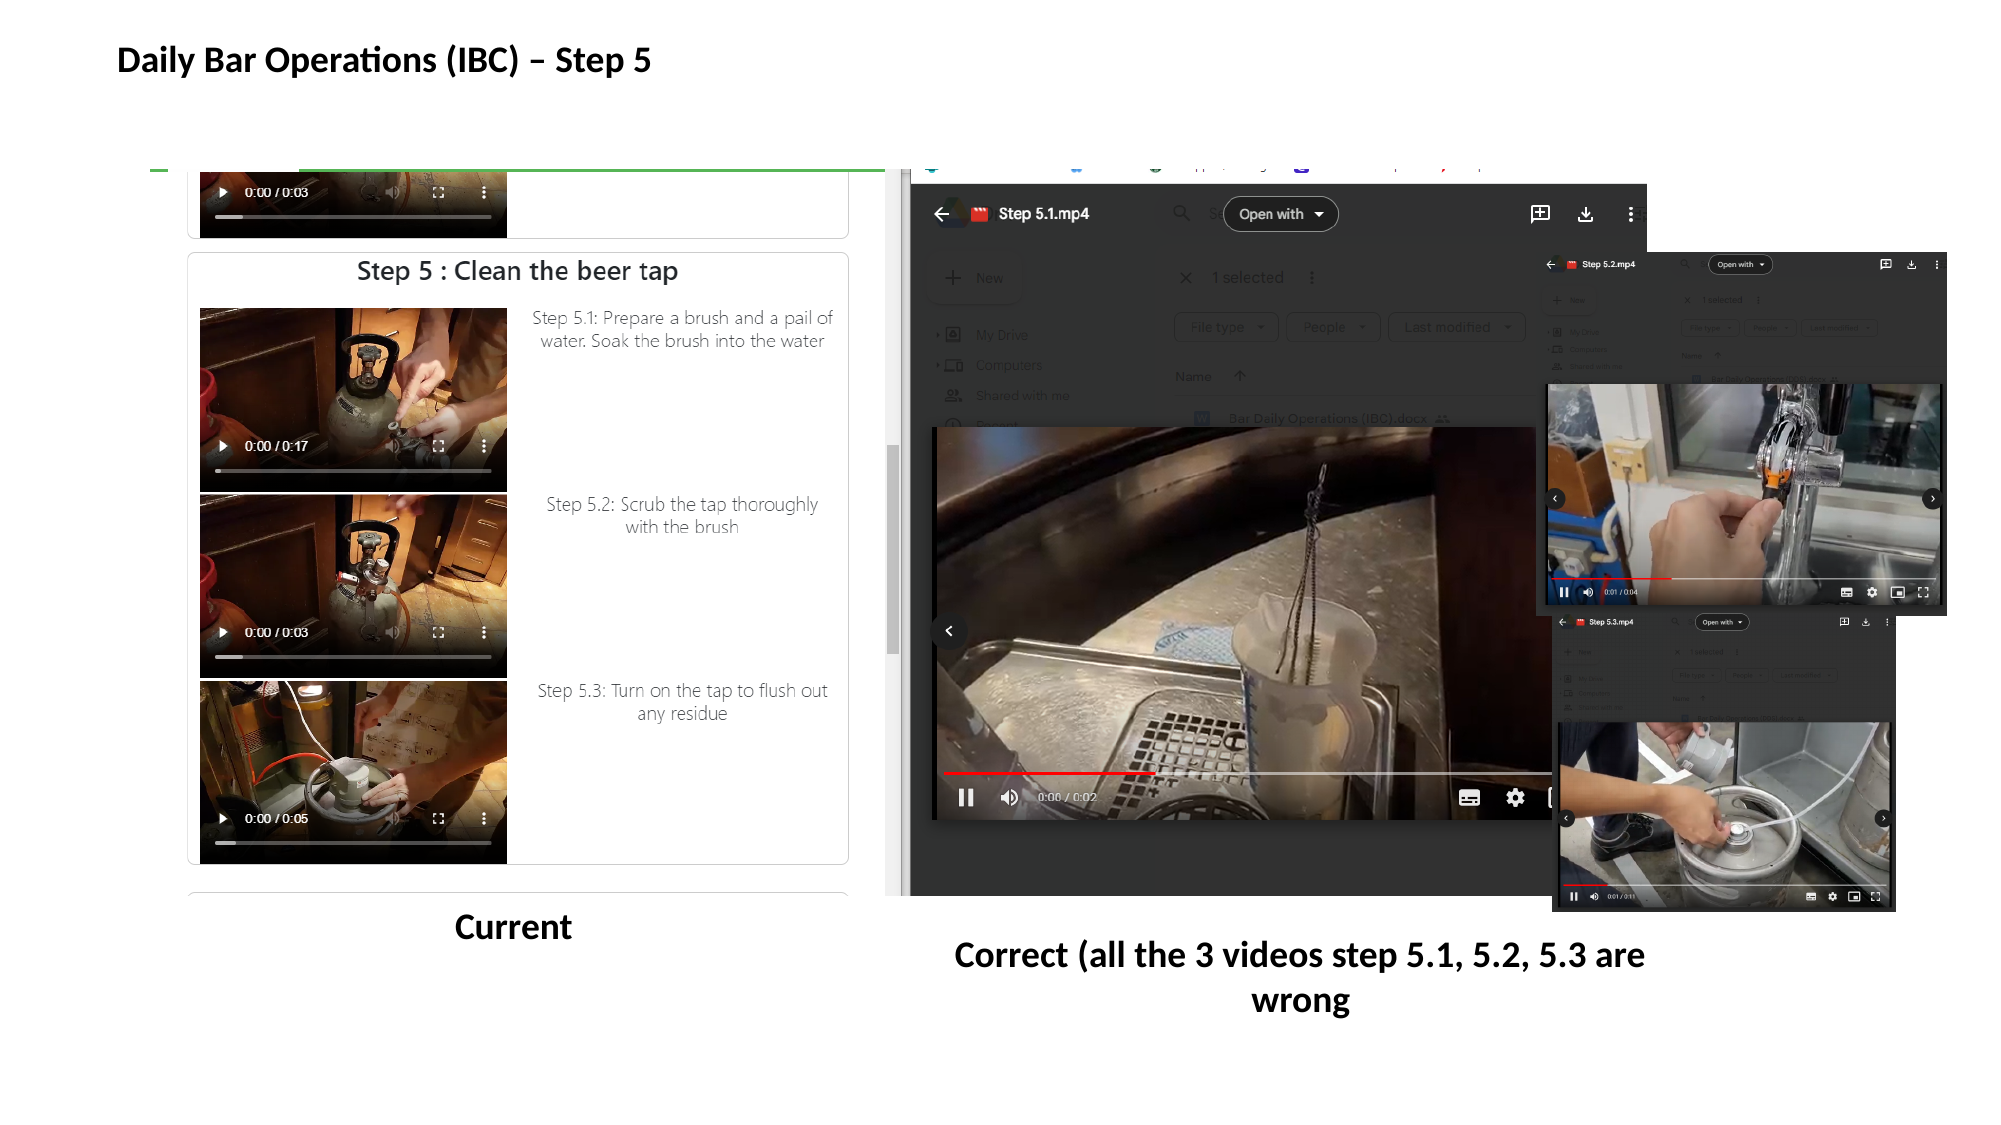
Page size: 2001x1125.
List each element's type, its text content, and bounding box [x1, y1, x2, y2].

text_box Correct (all the 3 videos step 5.1, 5.2, 5.3 are wrong [937, 922, 1665, 1028]
picture [150, 169, 1947, 912]
text_box Current [150, 896, 878, 955]
text_box Daily Bar Operations (IBC) – Step 5 [102, 28, 1246, 88]
